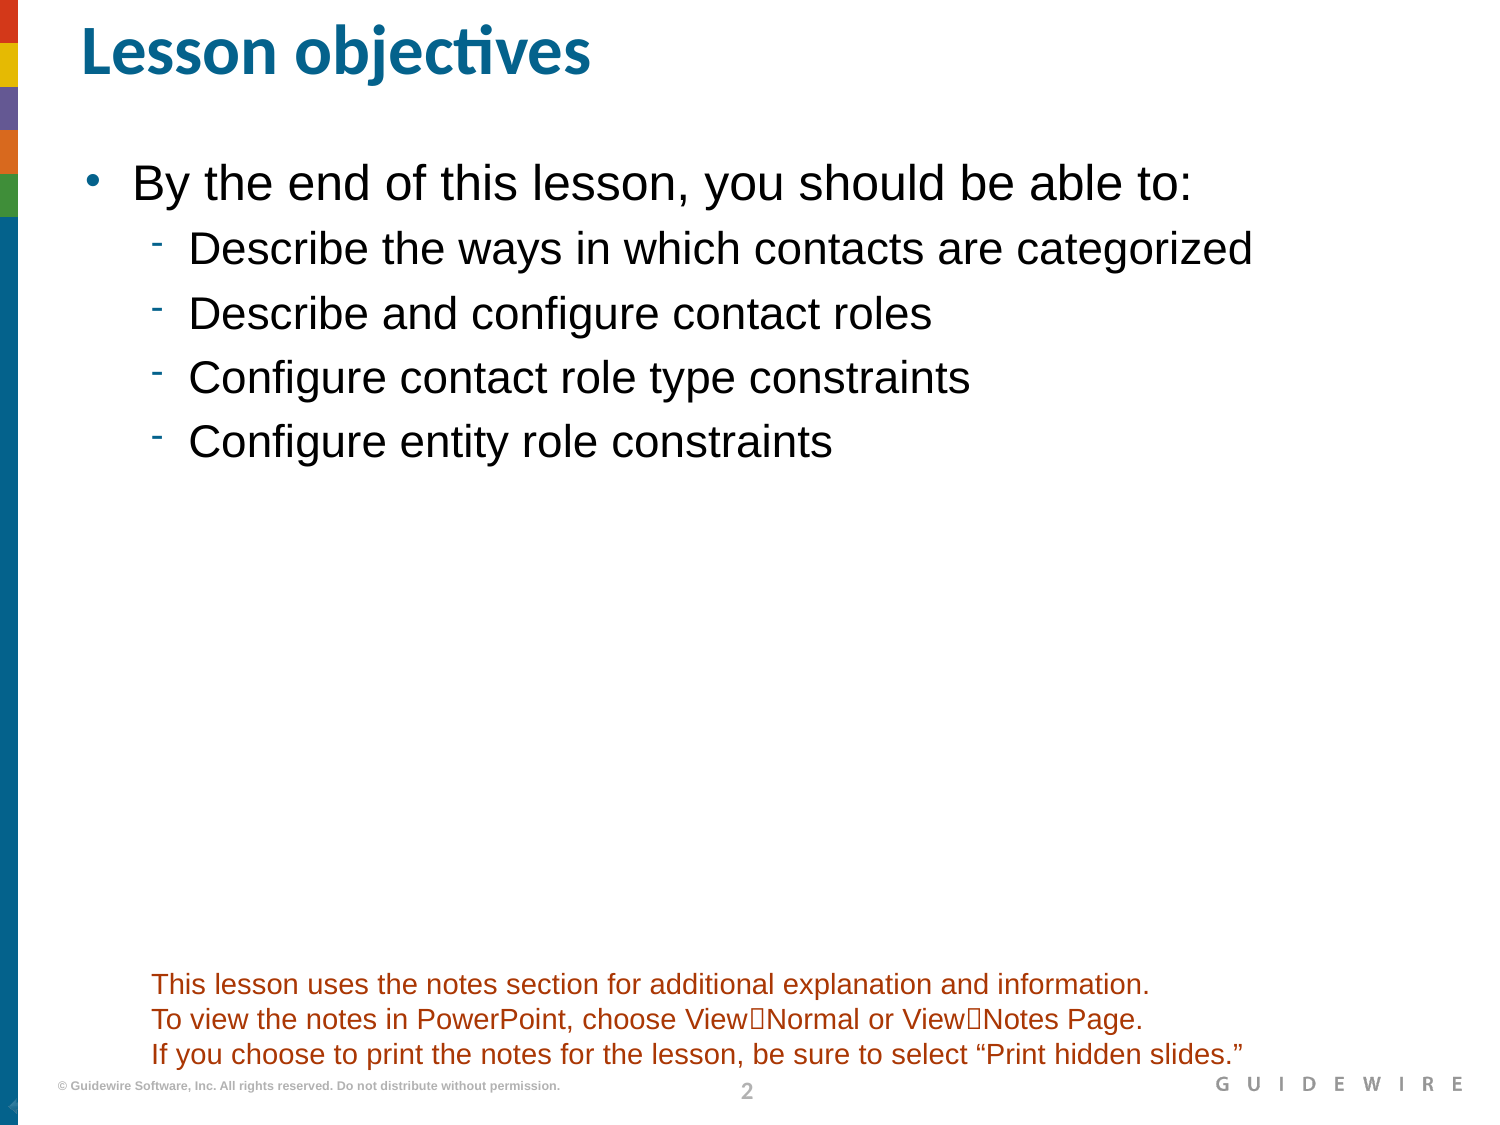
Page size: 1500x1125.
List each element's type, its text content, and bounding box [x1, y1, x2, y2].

picture [1379, 1073, 1480, 1096]
list By the end of this lesson, you should be able to: Describe the ways in which contacts are categorized Describe and configure contact roles Configure contact role type constraints Configure entity role constraints [85, 149, 1450, 1050]
picture [10, 1101, 18, 1111]
text_box This lesson uses the notes section for additional explanation and information. To view the notes in PowerPoint, choose ViewNormal or ViewNotes Page. If you choose to print the notes for the lesson, be sure to select “Print hidden slides.” [76, 965, 1379, 1111]
title Lesson objectives [81, 19, 1446, 142]
picture [0, 0, 18, 216]
